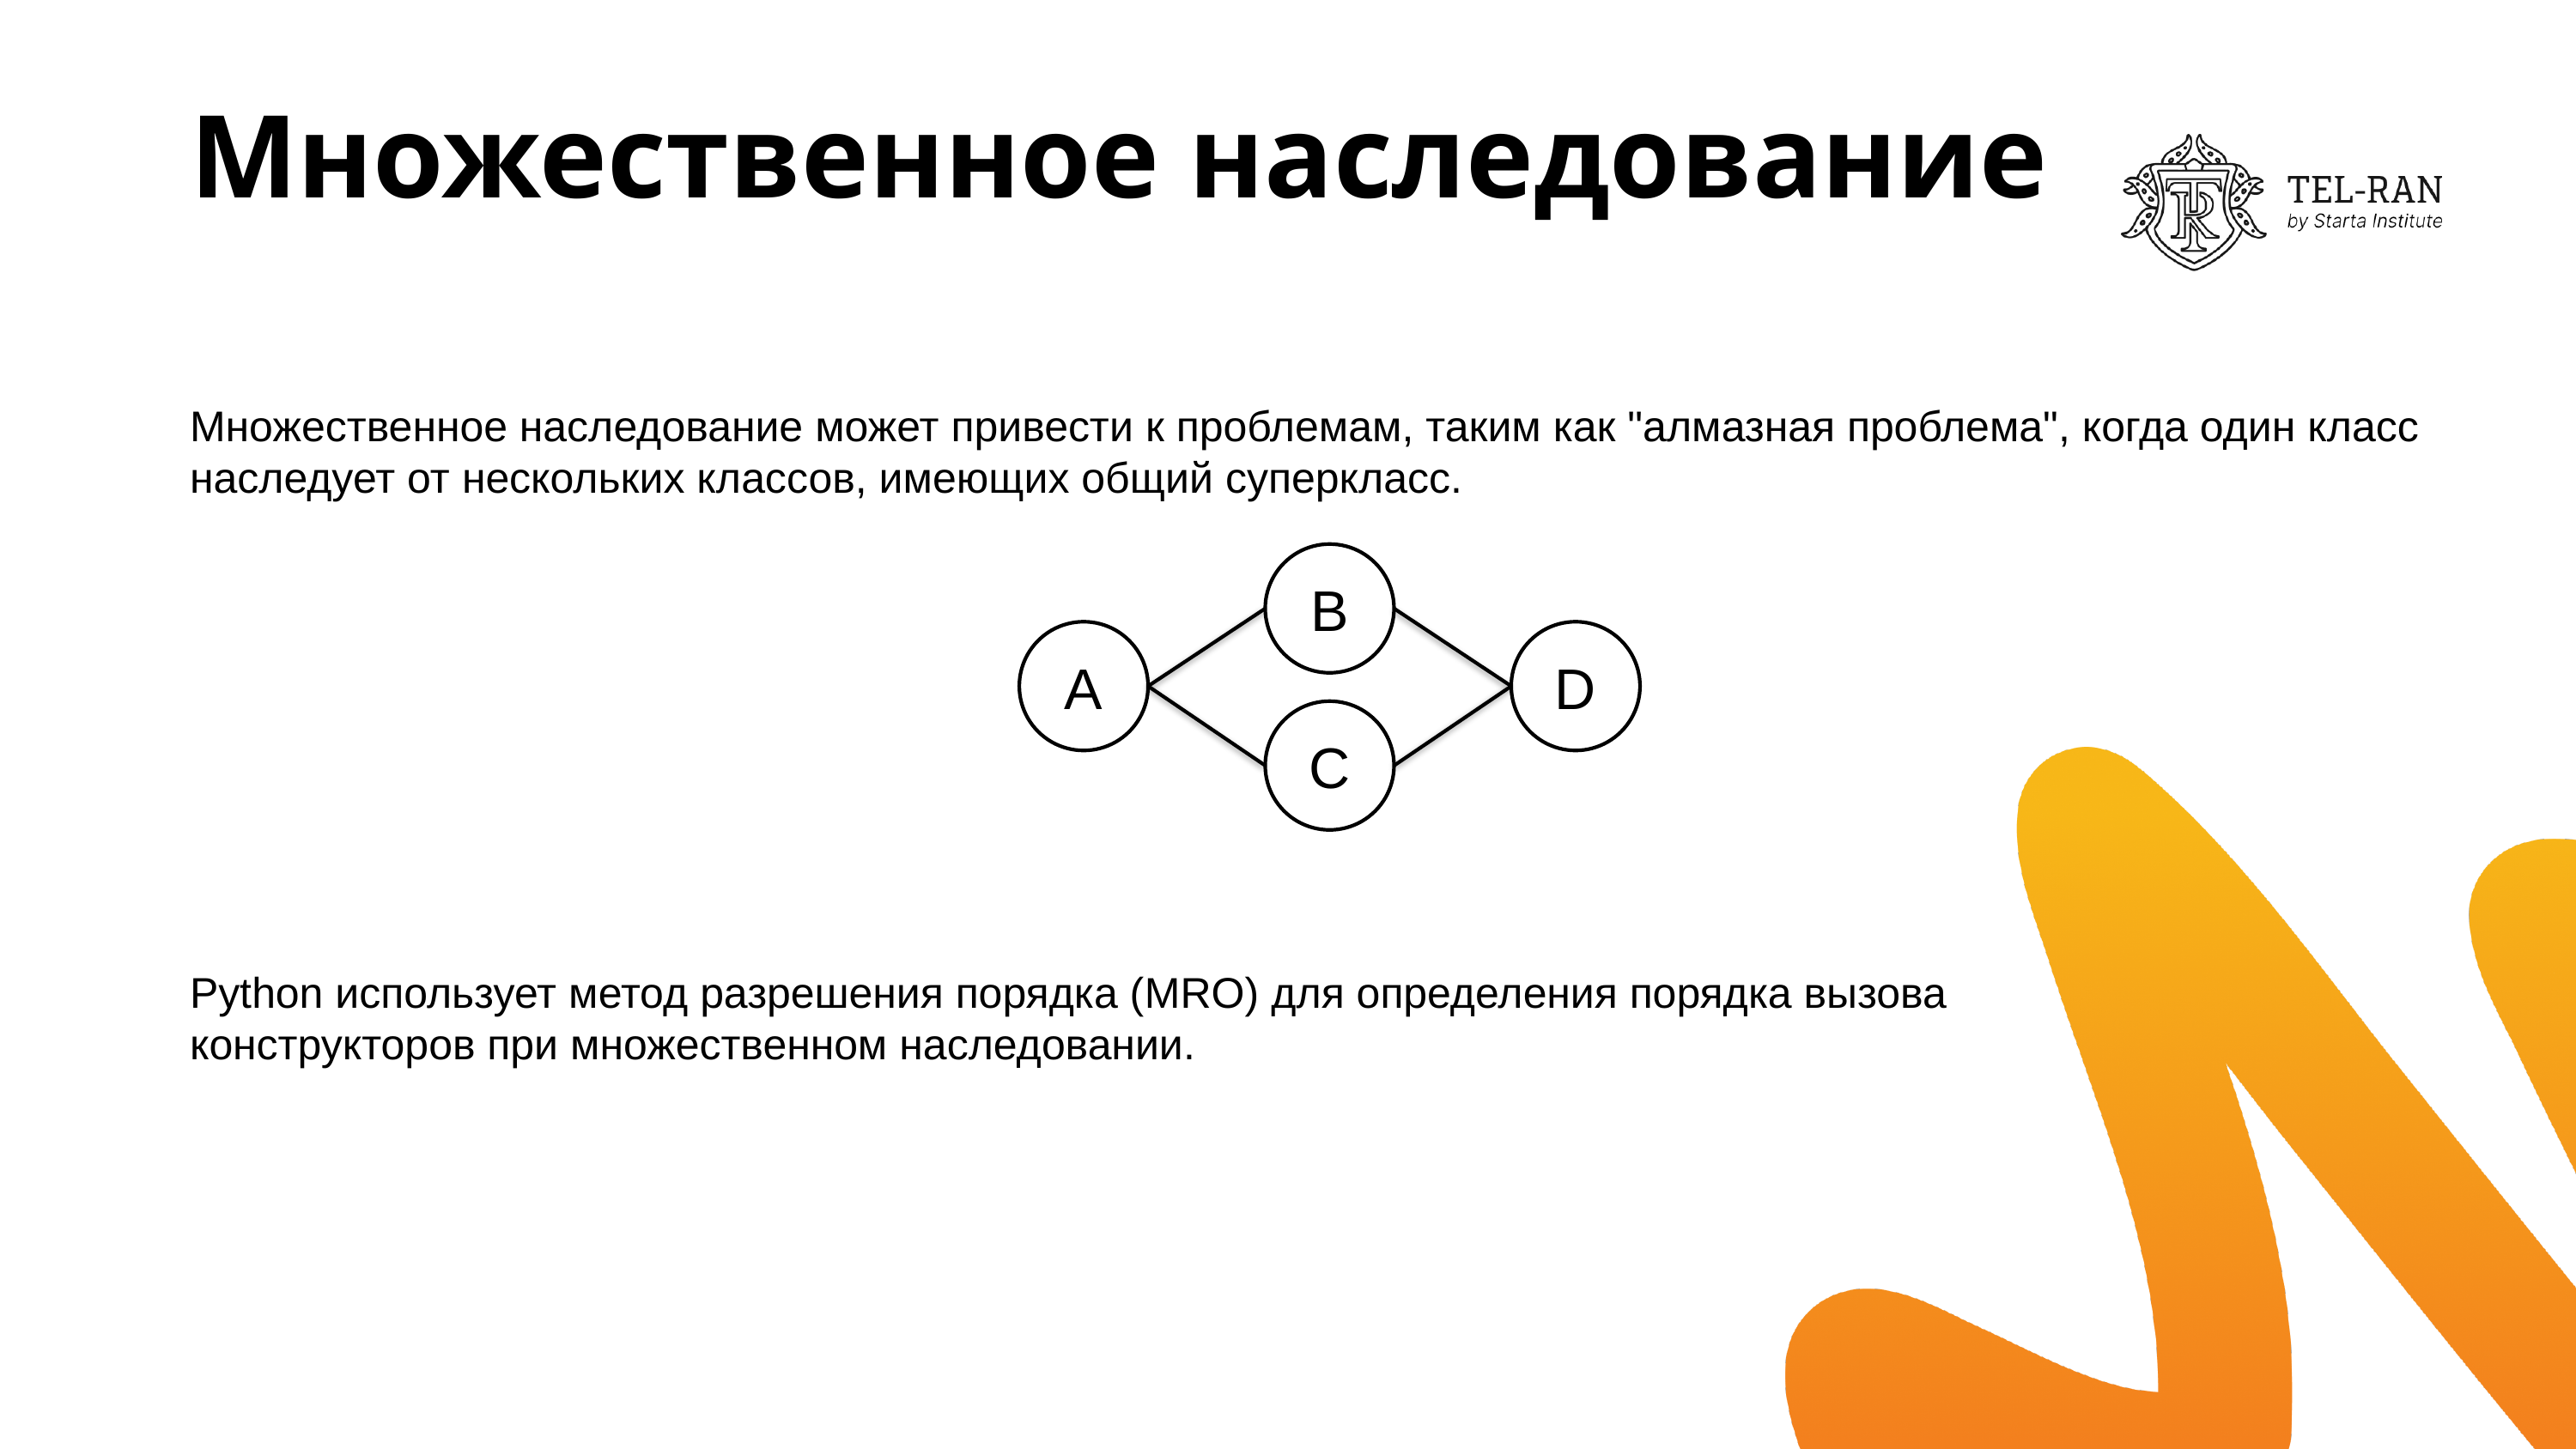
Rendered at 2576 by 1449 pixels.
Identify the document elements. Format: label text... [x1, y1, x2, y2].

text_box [1147, 608, 1266, 685]
picture [2121, 134, 2442, 271]
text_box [1394, 691, 1512, 767]
picture [1620, 747, 2576, 1449]
text_box Множественное наследование может привести к проблемам, таким как "алмазная проблема", когда один класс наследует от нескольких классов, имеющих общий суперкласс. Python использует метод разрешения порядка (MRO) для определения порядка вызова конструкторов при множественном наследовании. [177, 391, 2536, 1126]
text_box D [1516, 620, 1643, 753]
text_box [1147, 685, 1266, 767]
title Множественное наследование [177, 76, 2110, 358]
text_box В [1263, 542, 1396, 675]
text_box А [1017, 620, 1143, 753]
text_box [1394, 608, 1512, 687]
text_box С [1263, 699, 1396, 832]
